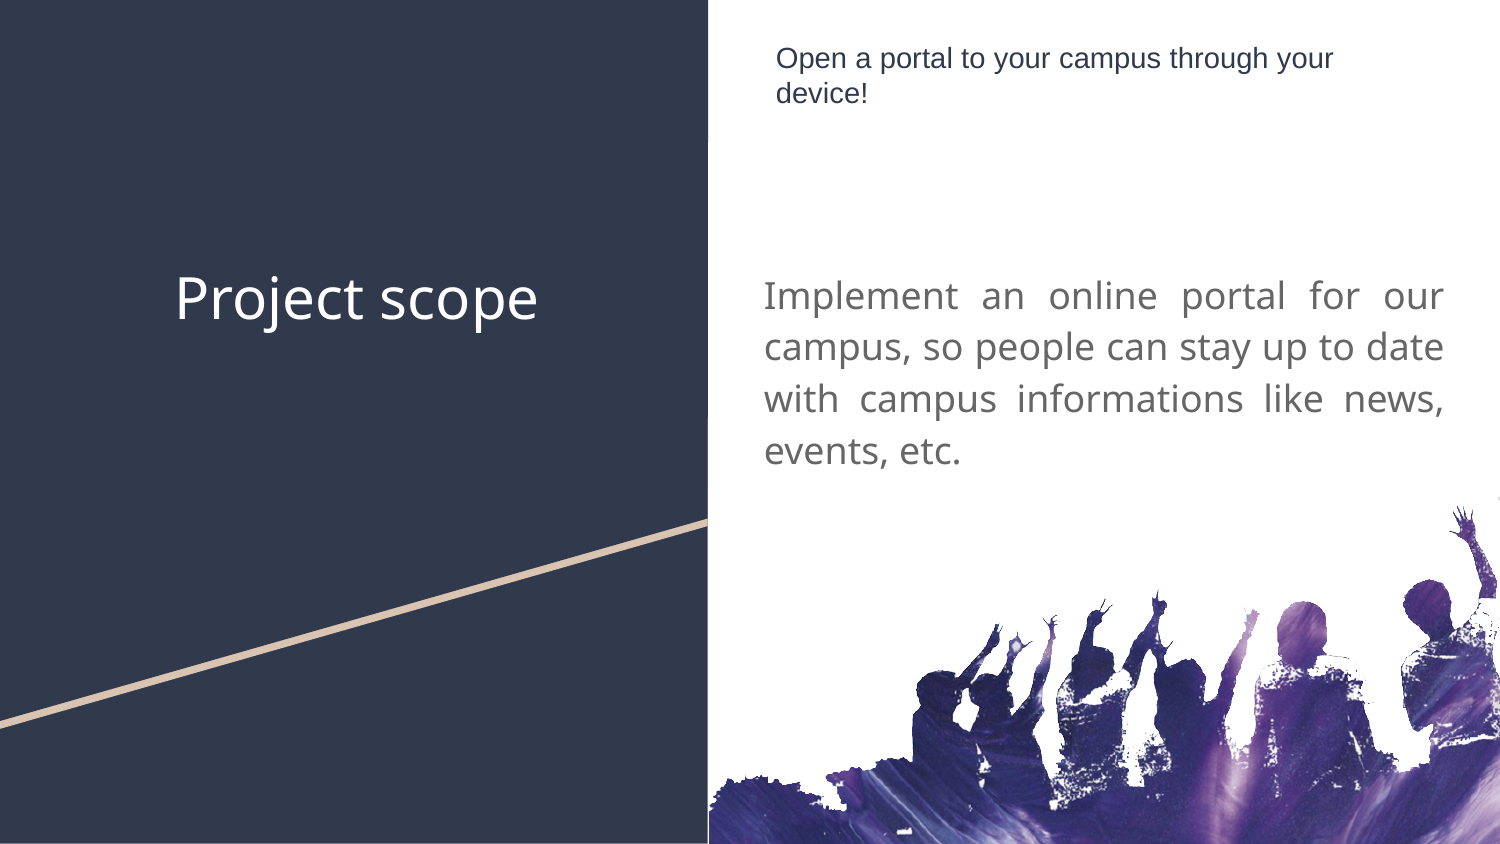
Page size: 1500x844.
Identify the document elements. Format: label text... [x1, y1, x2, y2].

title Project scope [52, 90, 661, 502]
list Implement an online portal for our campus, so people can stay up to date with campus informations like news, events, etc. [748, 249, 1461, 343]
picture [708, 345, 1500, 844]
text_box Open a portal to your campus through your device! [760, 24, 1449, 125]
